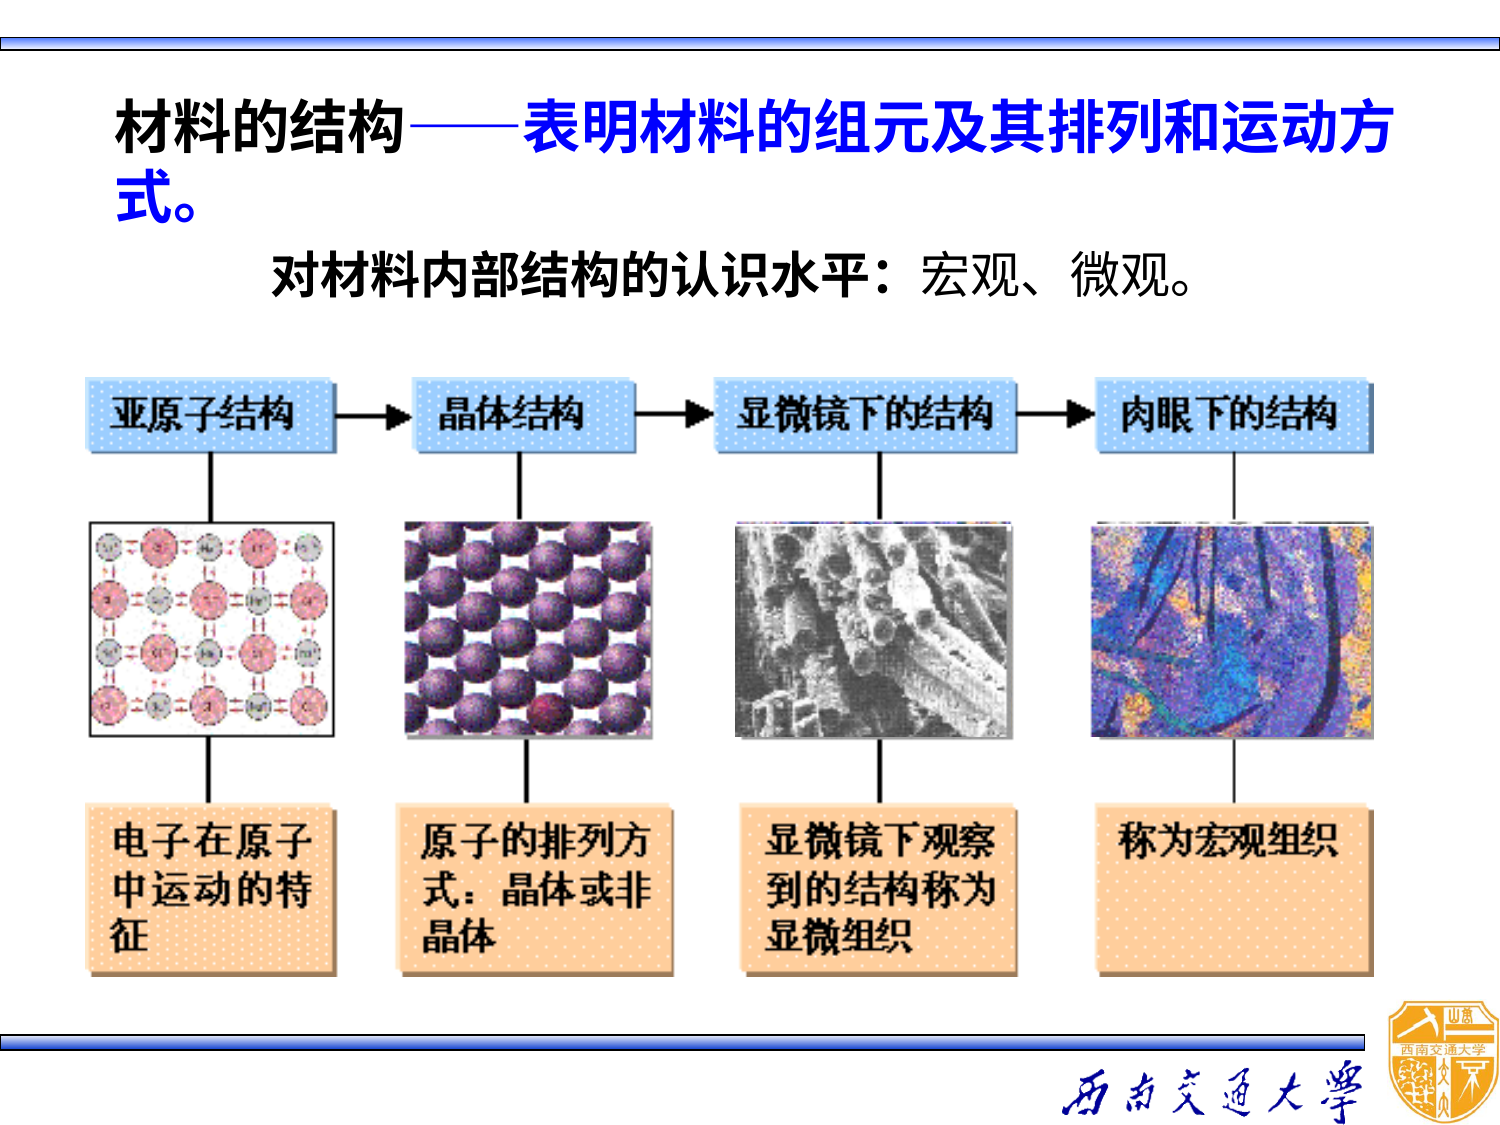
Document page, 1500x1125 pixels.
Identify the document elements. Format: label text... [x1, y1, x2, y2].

picture [1062, 1059, 1363, 1125]
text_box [85, 377, 1374, 977]
text_box 材料的结构——表明材料的组元及其排列和运动方式。 [100, 82, 1430, 238]
text_box 对材料内部结构的认识水平：宏观、微观。 [255, 238, 1255, 318]
picture [1387, 999, 1500, 1125]
